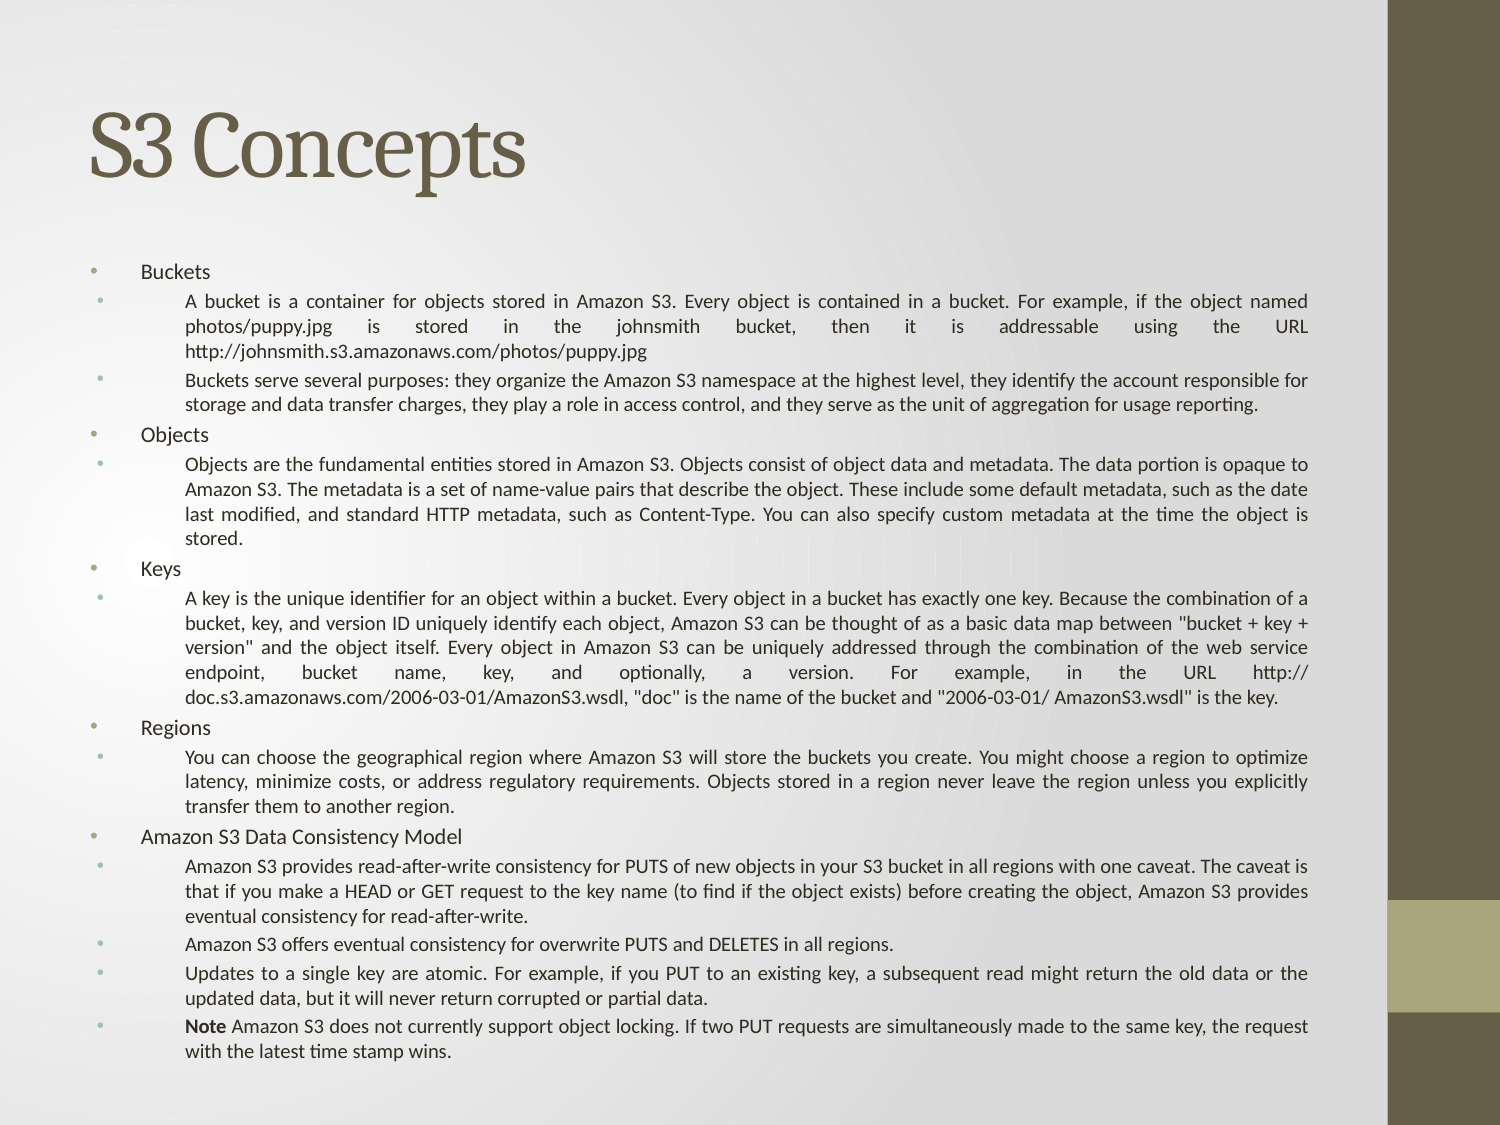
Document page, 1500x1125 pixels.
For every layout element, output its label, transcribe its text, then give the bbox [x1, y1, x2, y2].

title S3 Concepts [75, 45, 1325, 233]
list Buckets A bucket is a container for objects stored in Amazon S3. Every object is contained in a bucket. For example, if the object named photos/puppy.jpg is stored in the johnsmith bucket, then it is addressable using the URL http://johnsmith.s3.amazonaws.com/photos/puppy.jpg Buckets serve several purposes: they organize the Amazon S3 namespace at the highest level, they identify the account responsible for storage and data transfer charges, they play a role in access control, and they serve as the unit of aggregation for usage reporting. Objects Objects are the fundamental entities stored in Amazon S3. Objects consist of object data and metadata. The data portion is opaque to Amazon S3. The metadata is a set of name-value pairs that describe the object. These include some default metadata, such as the date last modiﬁed, and standard HTTP metadata, such as Content-Type. You can also specify custom metadata at the time the object is stored. Keys A key is the unique identiﬁer for an object within a bucket. Every object in a bucket has exactly one key. Because the combination of a bucket, key, and version ID uniquely identify each object, Amazon S3 can be thought of as a basic data map between "bucket + key + version" and the object itself. Every object in Amazon S3 can be uniquely addressed through the combination of the web service endpoint, bucket name, key, and optionally, a version. For example, in the URL http:// doc.s3.amazonaws.com/2006-03-01/AmazonS3.wsdl, "doc" is the name of the bucket and "2006-03-01/ AmazonS3.wsdl" is the key. Regions You can choose the geographical region where Amazon S3 will store the buckets you create. You might choose a region to optimize latency, minimize costs, or address regulatory requirements. Objects stored in a region never leave the region unless you explicitly transfer them to another region. Amazon S3 Data Consistency Model Amazon S3 provides read-after-write consistency for PUTS of new objects in your S3 bucket in all regions with one caveat. The caveat is that if you make a HEAD or GET request to the key name (to ﬁnd if the object exists) before creating the object, Amazon S3 provides eventual consistency for read-after-write. Amazon S3 oﬀers eventual consistency for overwrite PUTS and DELETES in all regions. Updates to a single key are atomic. For example, if you PUT to an existing key, a subsequent read might return the old data or the updated data, but it will never return corrupted or partial data. Note Amazon S3 does not currently support object locking. If two PUT requests are simultaneously made to the same key, the request with the latest time stamp wins. [75, 249, 1325, 1100]
